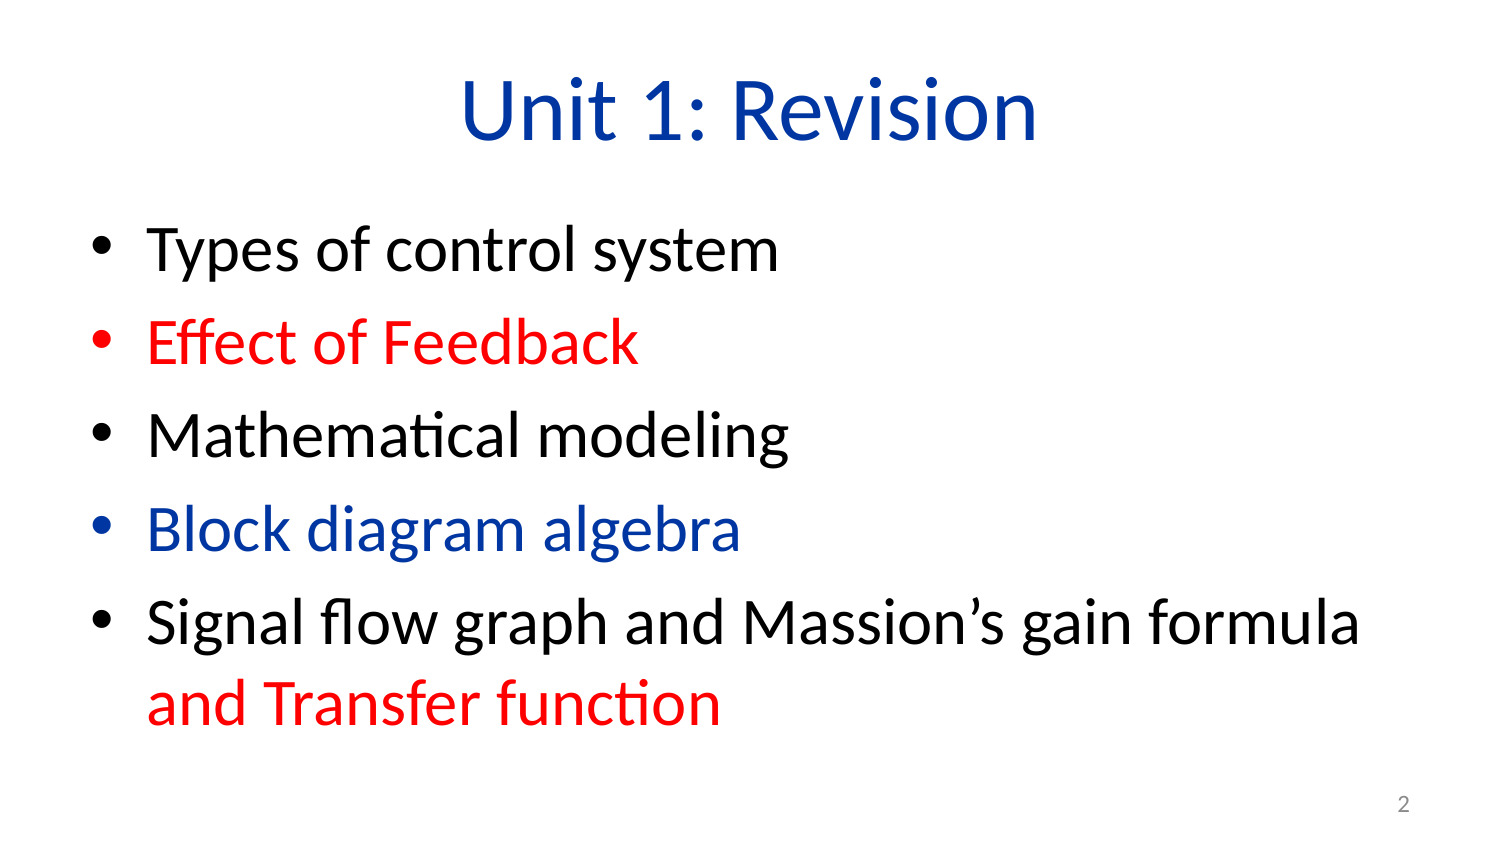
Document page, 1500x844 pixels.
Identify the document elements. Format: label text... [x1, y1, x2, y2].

list Types of control system Effect of Feedback Mathematical modeling Block diagram algebra Signal flow graph and Massion’s gain formula and Transfer function [75, 196, 1425, 754]
title Unit 1: Revision [75, 33, 1425, 175]
slide_number 2 [1074, 782, 1425, 827]
